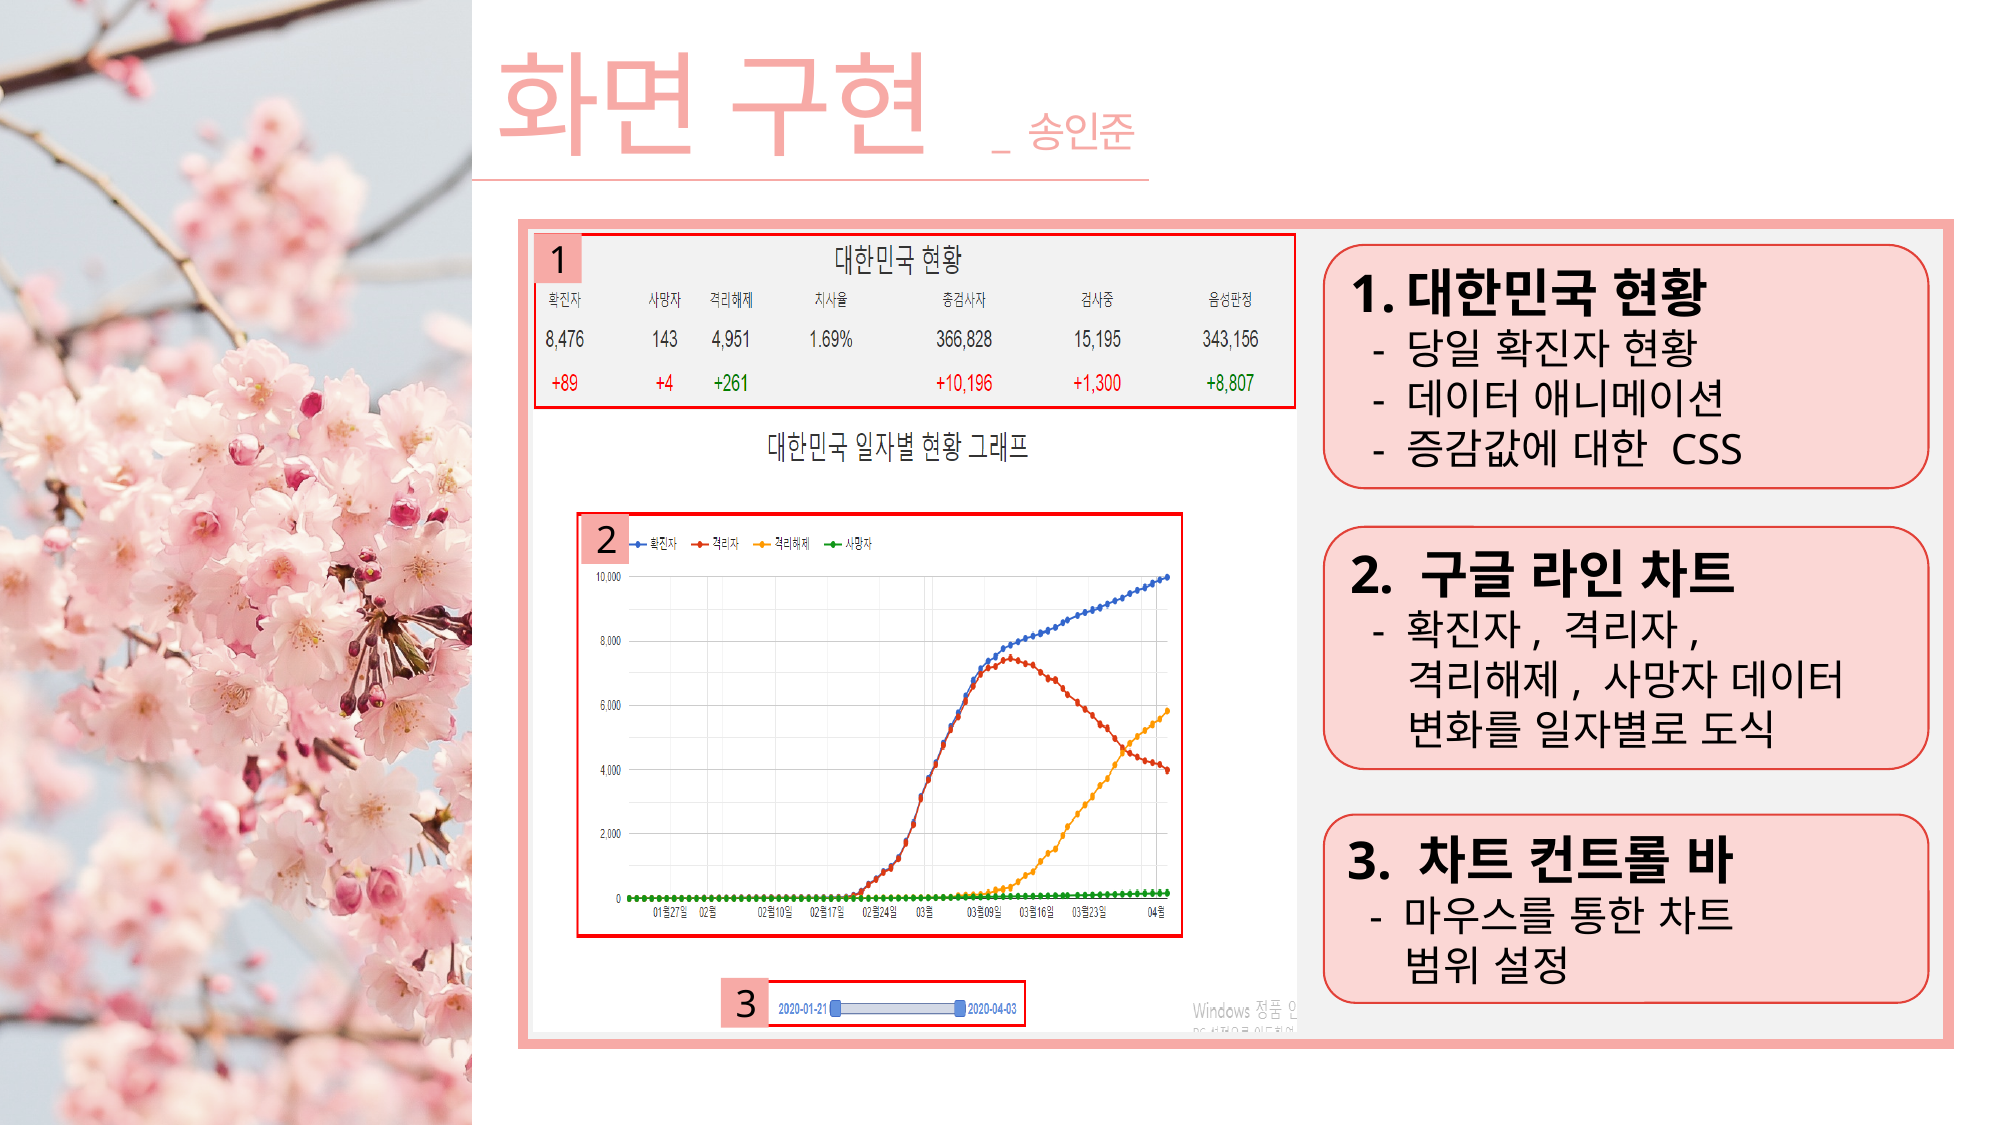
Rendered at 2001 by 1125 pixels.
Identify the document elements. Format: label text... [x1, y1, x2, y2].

picture [0, 0, 472, 1125]
text_box 2. 구글 라인 차트 - 확진자, 격리자, 격리해제, 사망자 데이터 변화를 일자별로 도식 [1322, 525, 1930, 771]
text_box [522, 223, 1949, 1045]
picture [533, 233, 1297, 1032]
text_box 3. 차트 컨트롤 바 - 마우스를 통한 차트 범위 설정 [1322, 813, 1930, 1004]
text_box 대한민국 현황 - 당일 확진자 현황 - 데이터 애니메이션 - 증감값에 대한 CSS [1322, 243, 1930, 490]
text_box 화면 구현 _ 송인준 [480, 25, 1153, 179]
